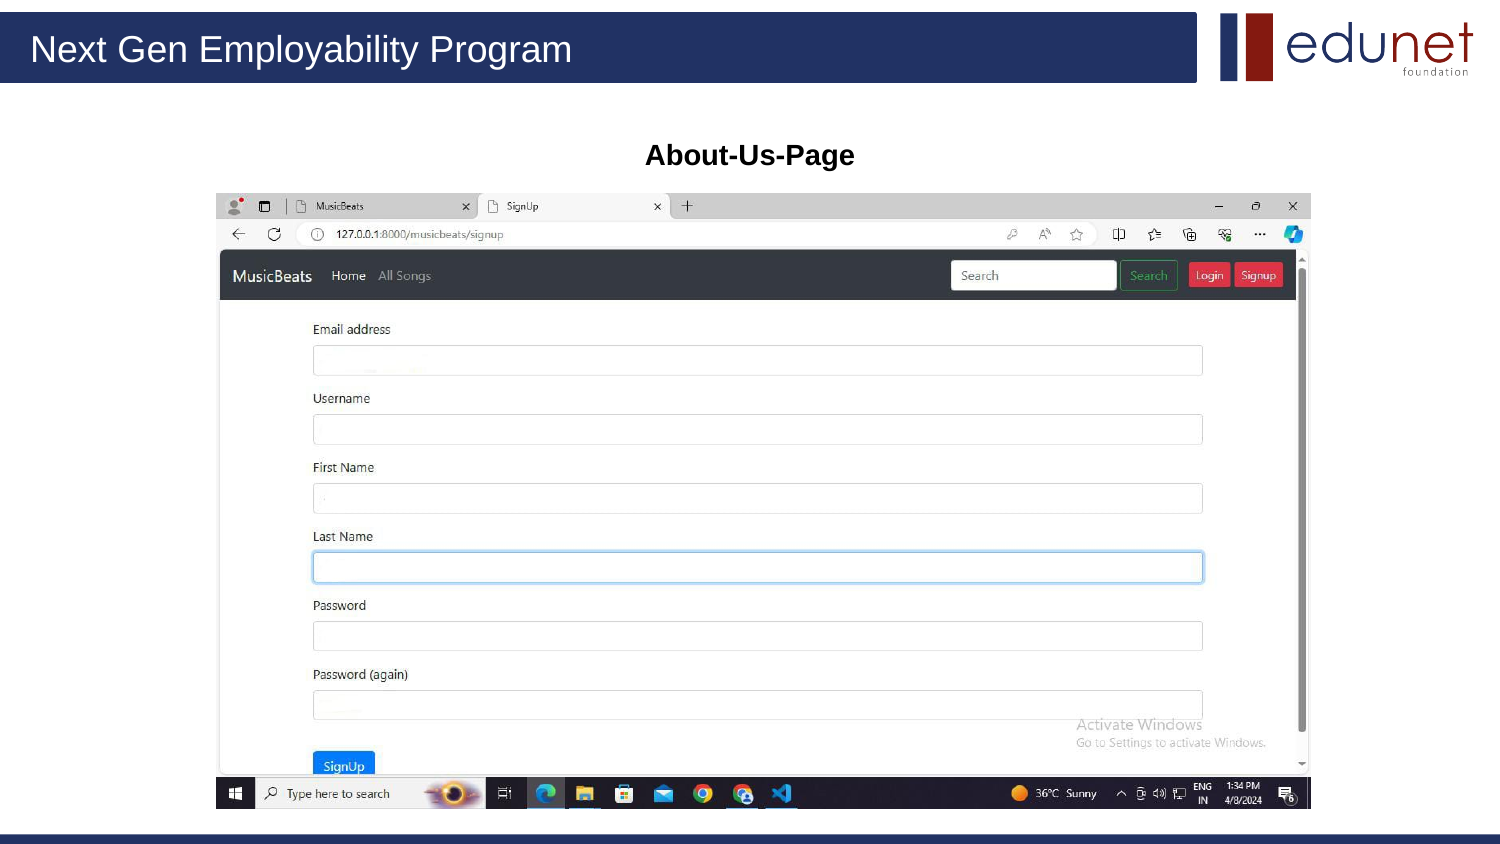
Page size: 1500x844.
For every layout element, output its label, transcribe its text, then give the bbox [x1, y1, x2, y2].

picture [216, 193, 1311, 809]
picture [1279, 14, 1482, 83]
title About-Us-Page [103, 98, 1397, 208]
